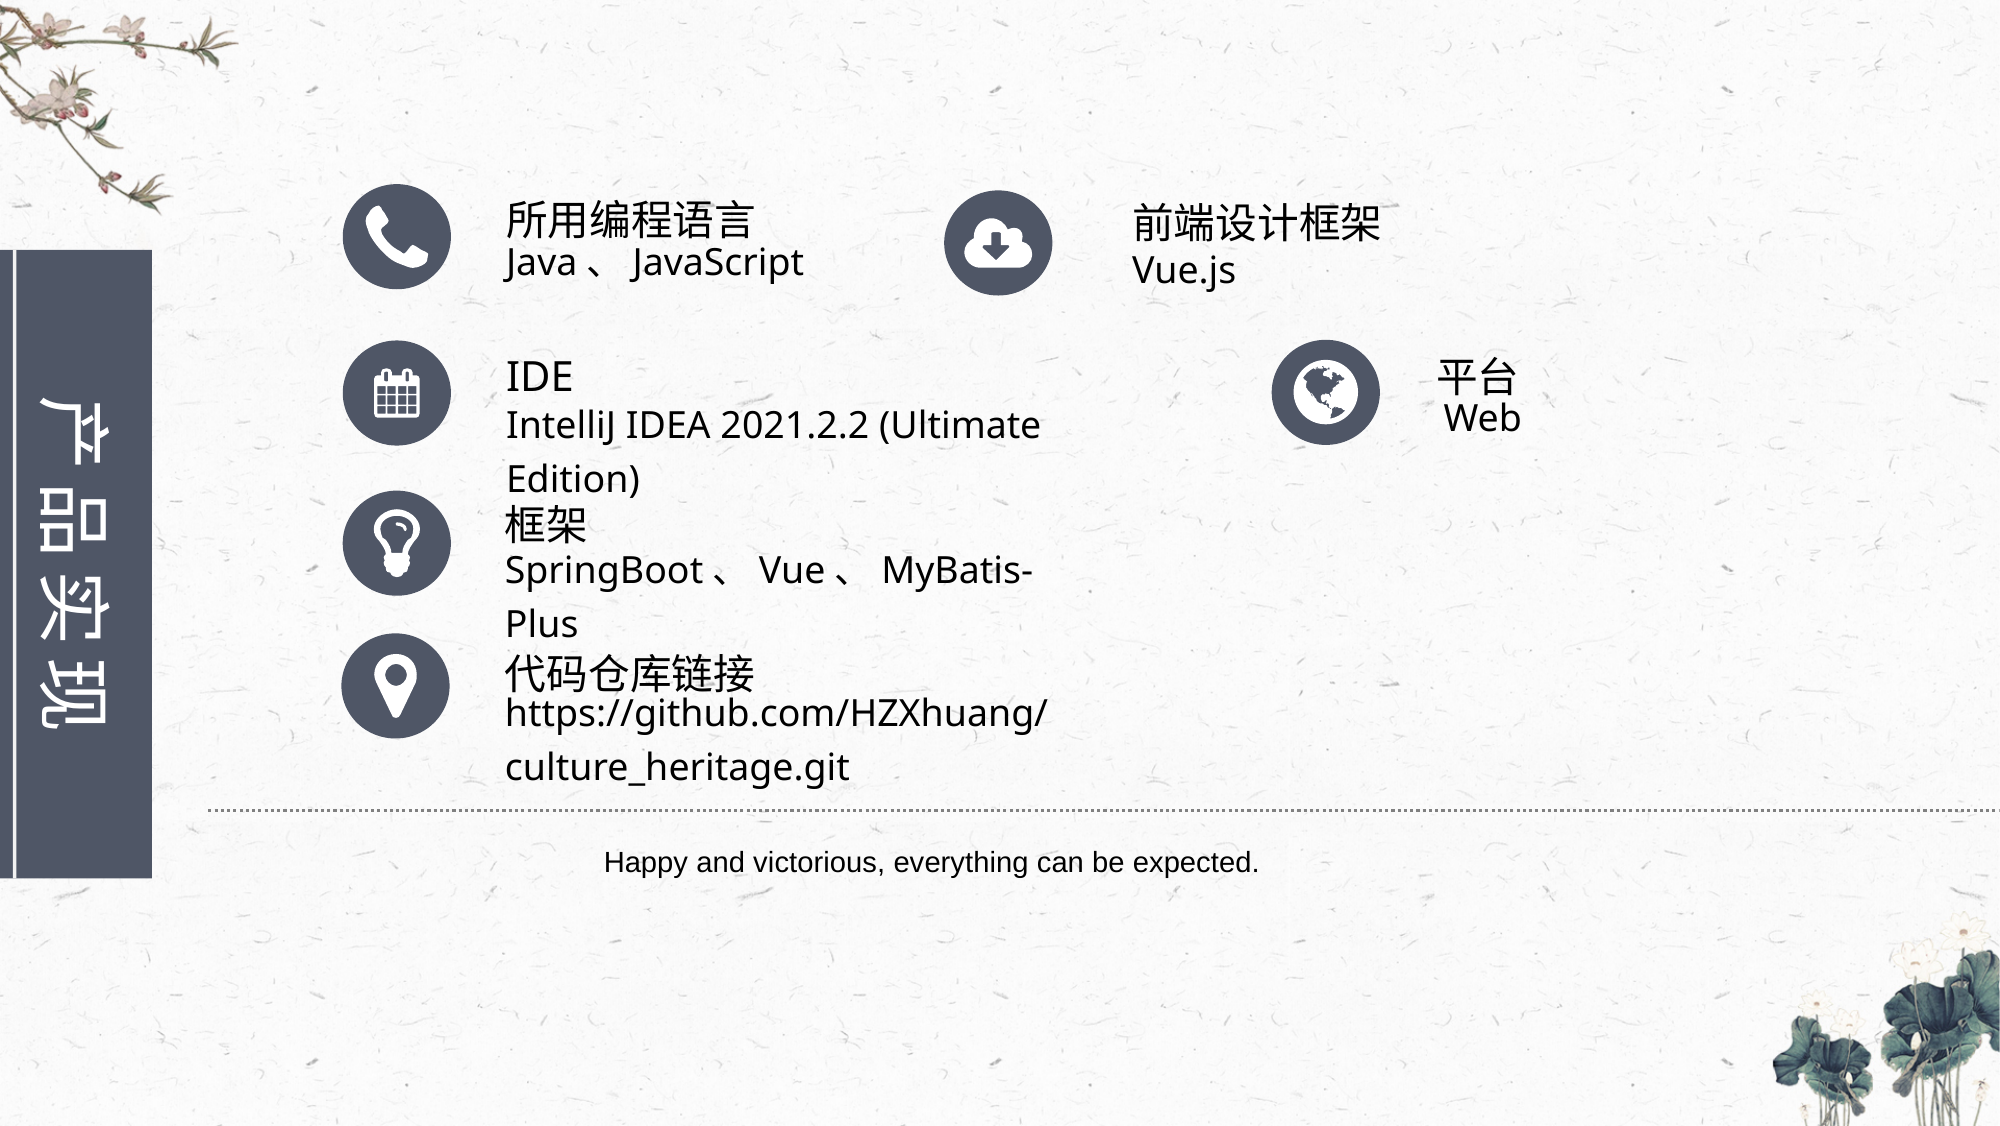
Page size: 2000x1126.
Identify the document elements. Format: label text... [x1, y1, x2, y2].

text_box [505, 339, 1173, 447]
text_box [341, 633, 450, 739]
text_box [1271, 339, 1381, 446]
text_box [504, 637, 1342, 736]
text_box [342, 490, 452, 596]
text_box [504, 488, 1073, 590]
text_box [505, 183, 850, 284]
picture [0, 0, 2000, 1126]
text_box Happy and victorious, everything can be expected. [603, 836, 1313, 879]
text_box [342, 340, 452, 446]
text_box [342, 183, 452, 290]
text_box 前端设计框架 Vue.js [1117, 189, 1402, 299]
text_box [1435, 340, 1560, 440]
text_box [943, 190, 1053, 296]
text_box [0, 249, 153, 879]
